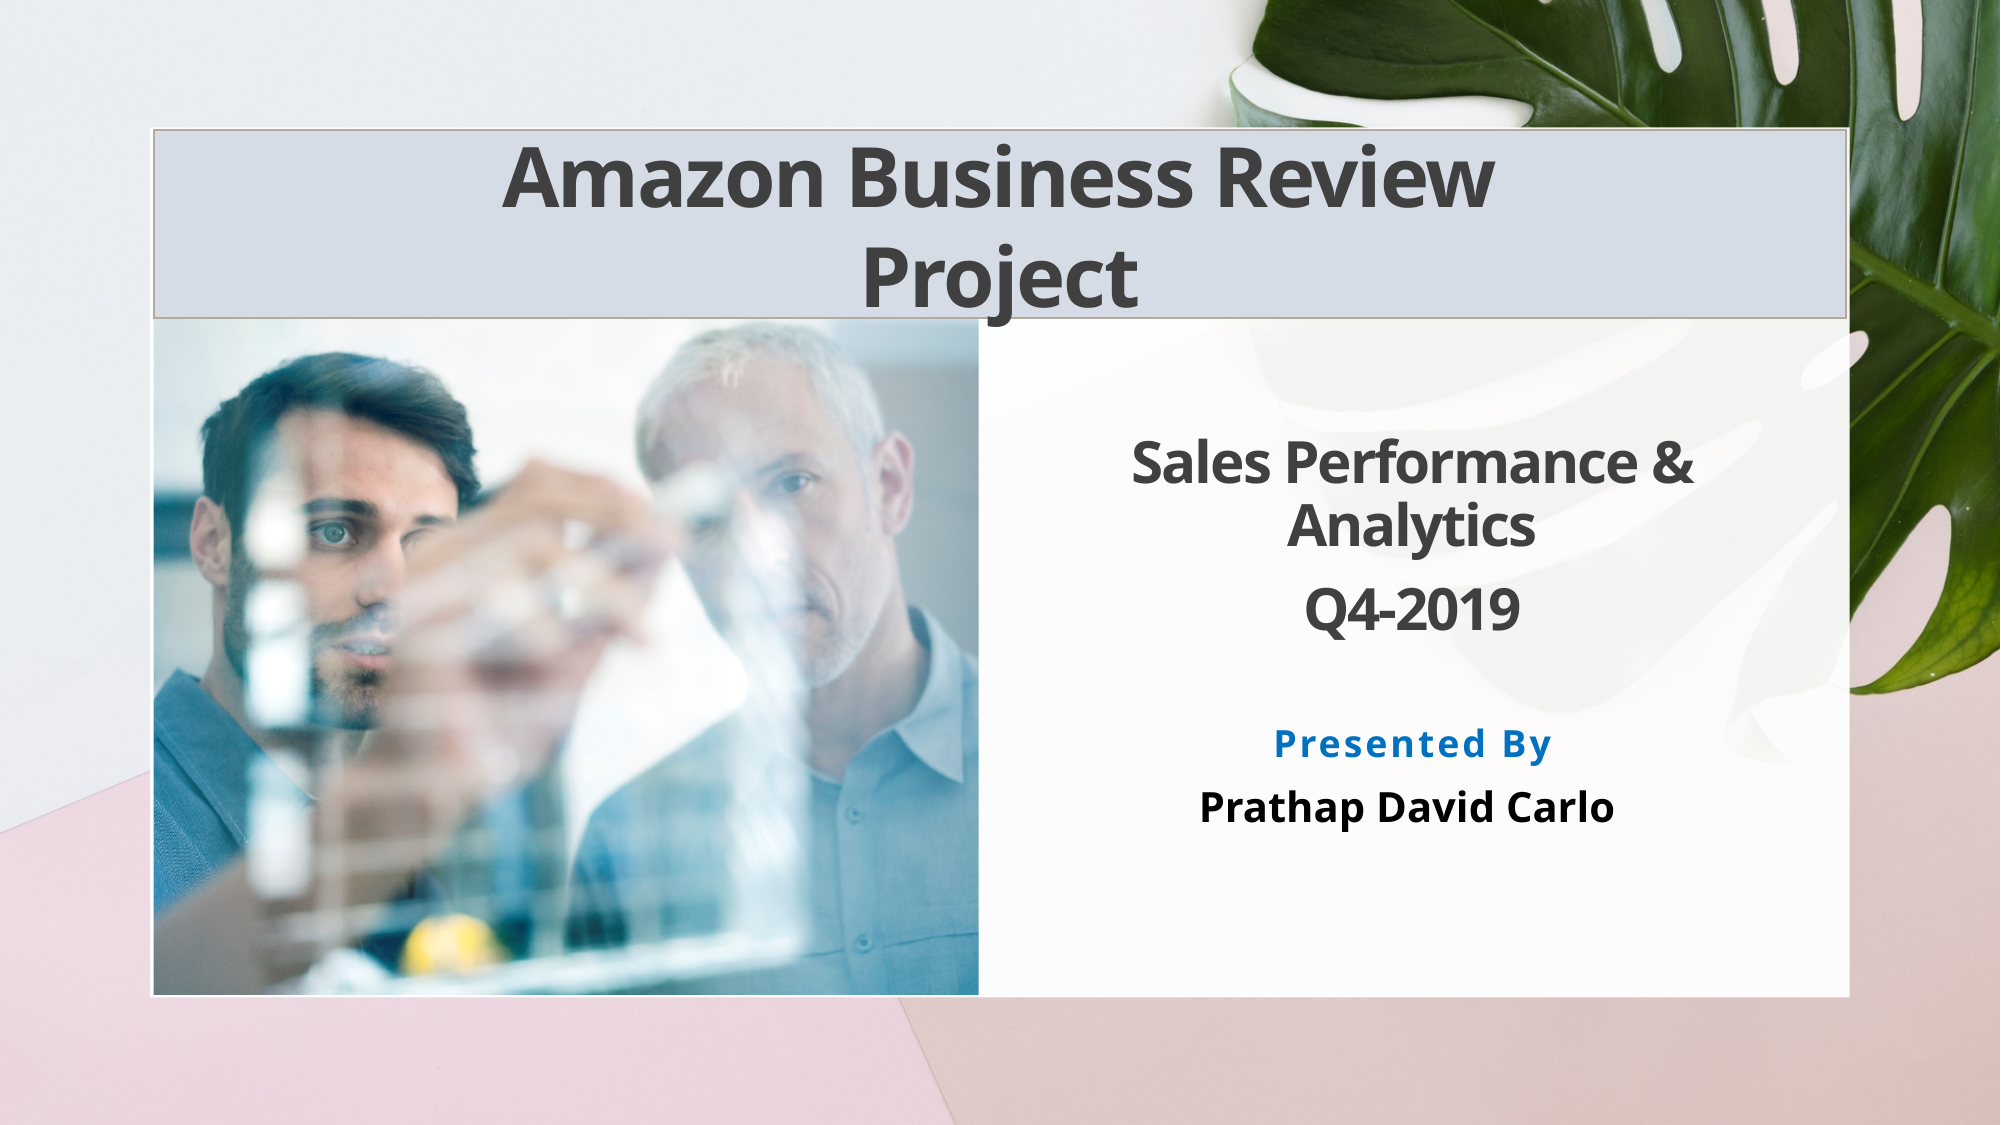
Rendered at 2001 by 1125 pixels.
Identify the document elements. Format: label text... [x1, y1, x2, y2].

picture [0, 0, 2000, 1125]
text_box Amazon Business Review Project [153, 129, 1847, 319]
subtitle Sales Performance & Analytics Q4-2019 Presented By Prathap David Carlo [1043, 426, 1782, 906]
